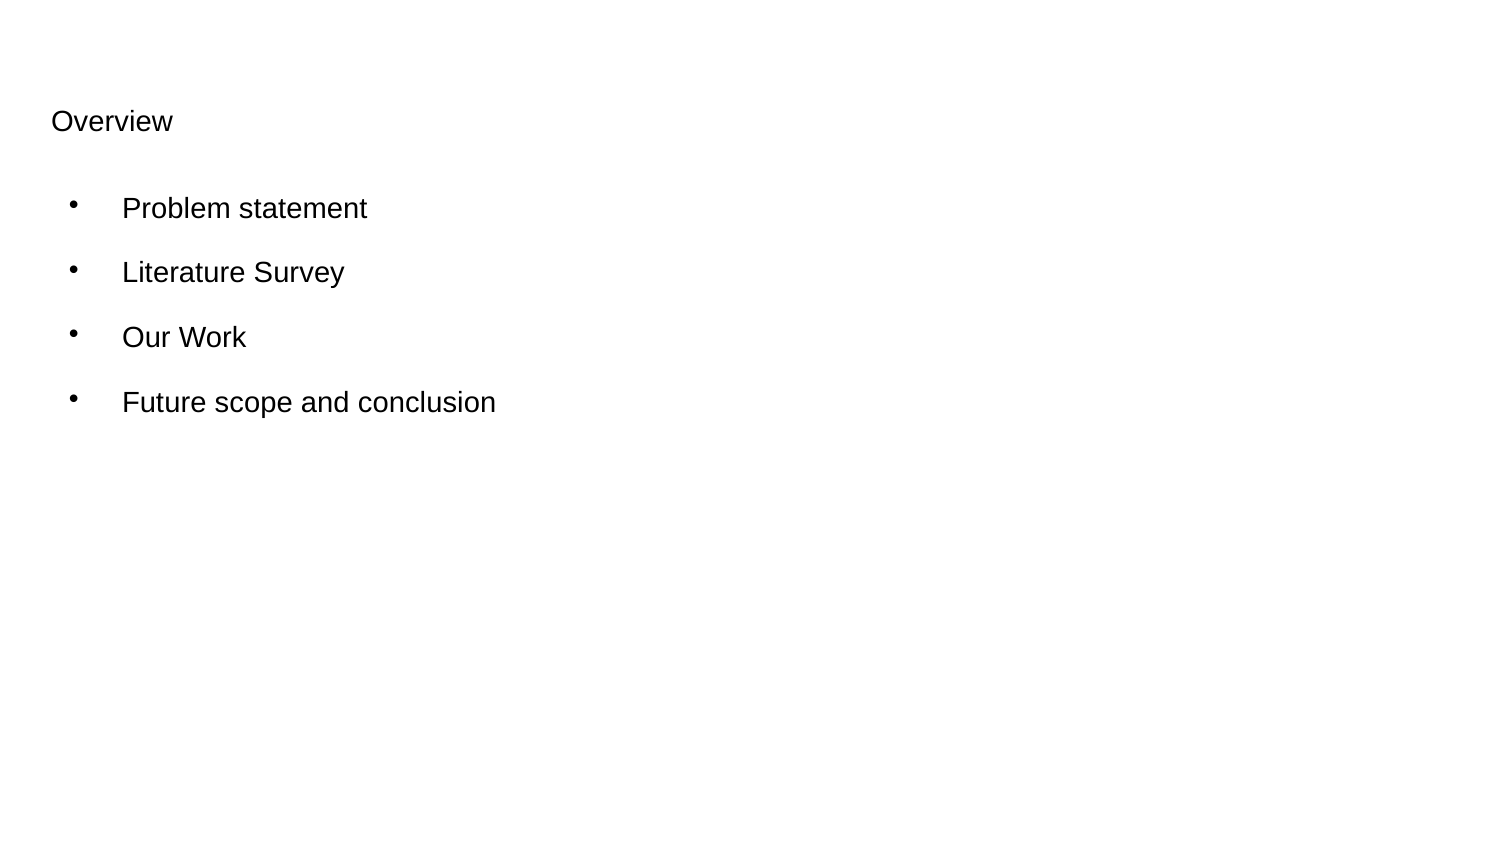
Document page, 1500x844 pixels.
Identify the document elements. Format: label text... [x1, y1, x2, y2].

text_box Overview [51, 72, 1449, 167]
text_box Problem statement Literature Survey Our Work Future scope and conclusion [51, 189, 1449, 750]
